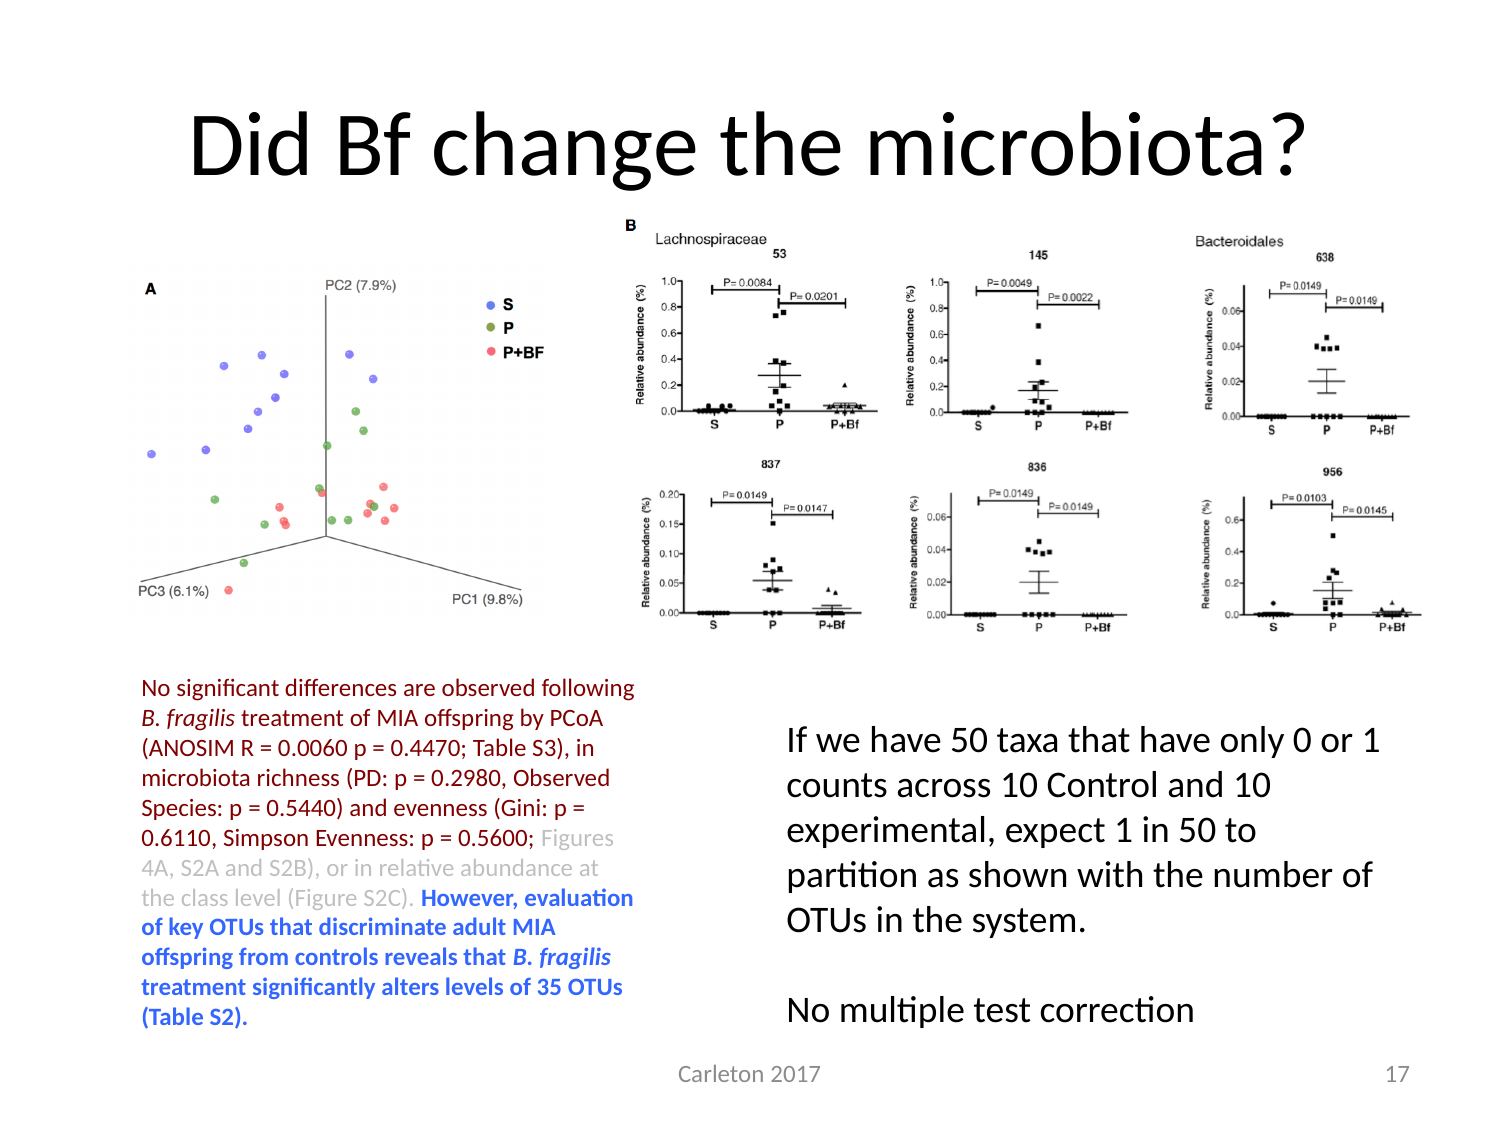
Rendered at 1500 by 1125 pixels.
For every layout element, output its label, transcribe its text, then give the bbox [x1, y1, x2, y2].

text_box No significant differences are observed following B. fragilis treatment of MIA offspring by PCoA (ANOSIM R = 0.0060 p = 0.4470; Table S3), in microbiota richness (PD: p = 0.2980, Observed Species: p = 0.5440) and evenness (Gini: p = 0.6110, Simpson Evenness: p = 0.5600; Figures 4A, S2A and S2B), or in relative abundance at the class level (Figure S2C). However, evaluation of key OTUs that discriminate adult MIA offspring from controls reveals that B. fragilis treatment significantly alters levels of 35 OTUs (Table S2). [126, 664, 652, 1039]
picture [621, 215, 1429, 640]
title Did Bf change the microbiota? [75, 45, 1425, 233]
footer Carleton 2017 [512, 1042, 988, 1103]
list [126, 262, 551, 628]
slide_number 17 [1074, 1042, 1425, 1103]
text_box If we have 50 taxa that have only 0 or 1 counts across 10 Control and 10 experimental, expect 1 in 50 to partition as shown with the number of OTUs in the system. No multiple test correction [771, 707, 1404, 1038]
